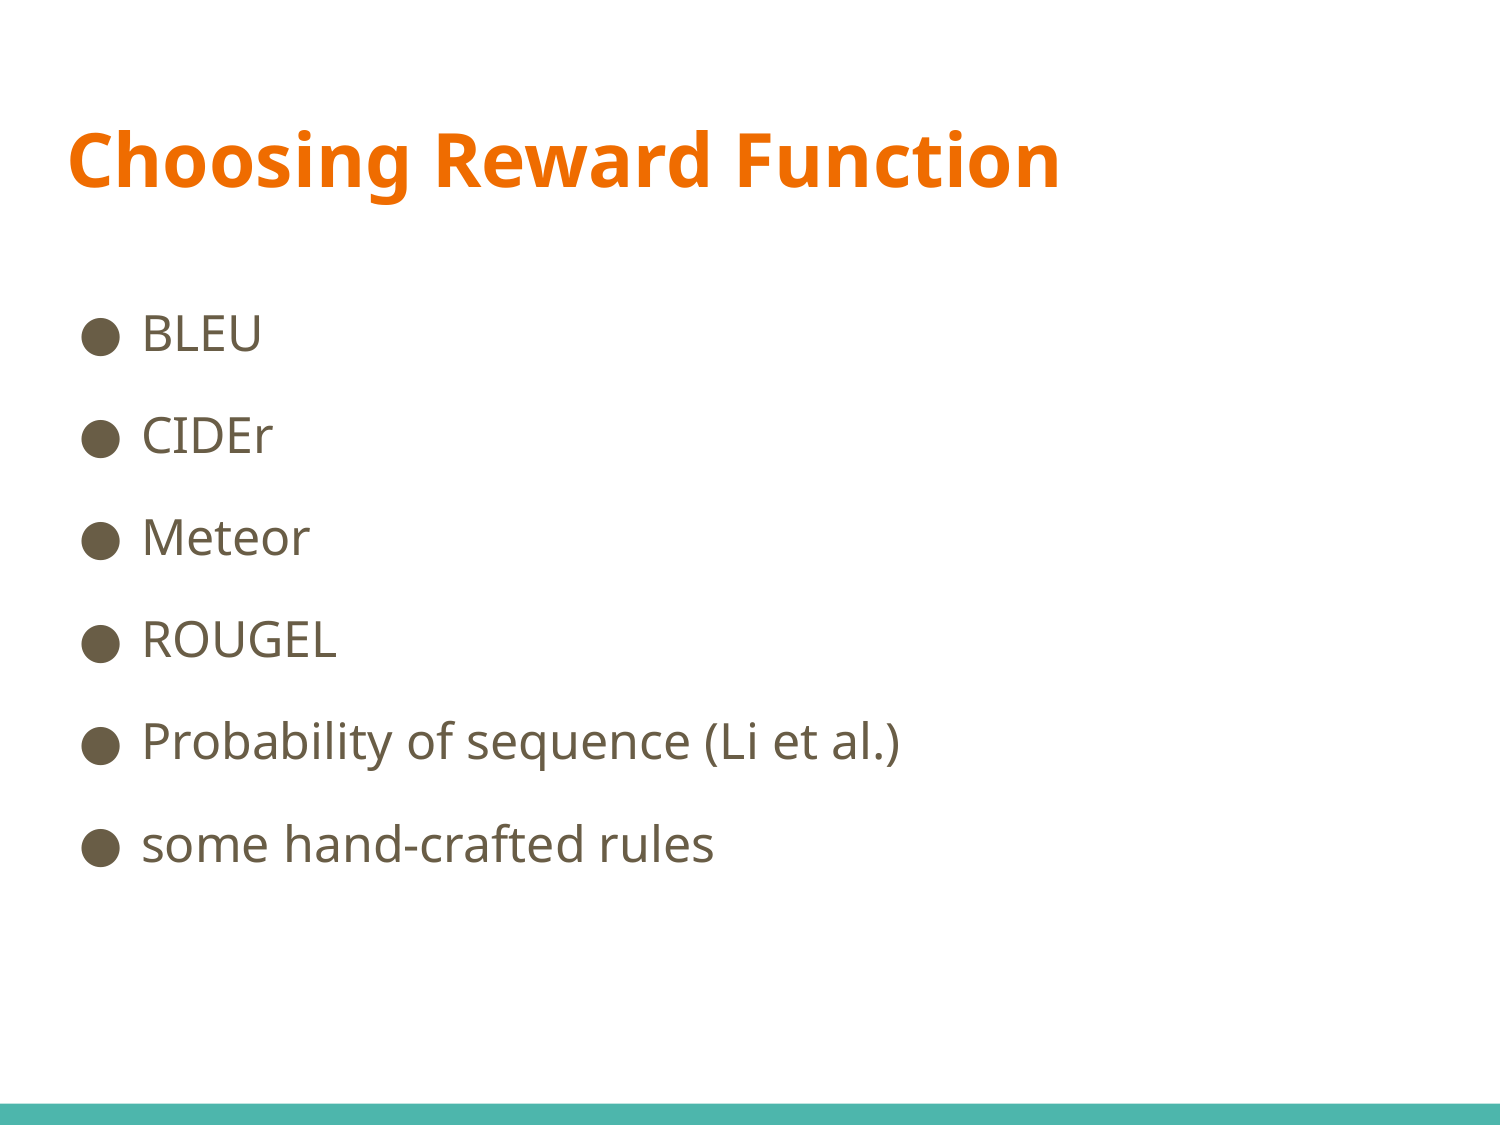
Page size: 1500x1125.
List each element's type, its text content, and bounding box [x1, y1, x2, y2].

list BLEU CIDEr Meteor ROUGEL Probability of sequence (Li et al.) some hand-crafted rules [51, 276, 1449, 1000]
title Choosing Reward Function [51, 97, 1449, 252]
